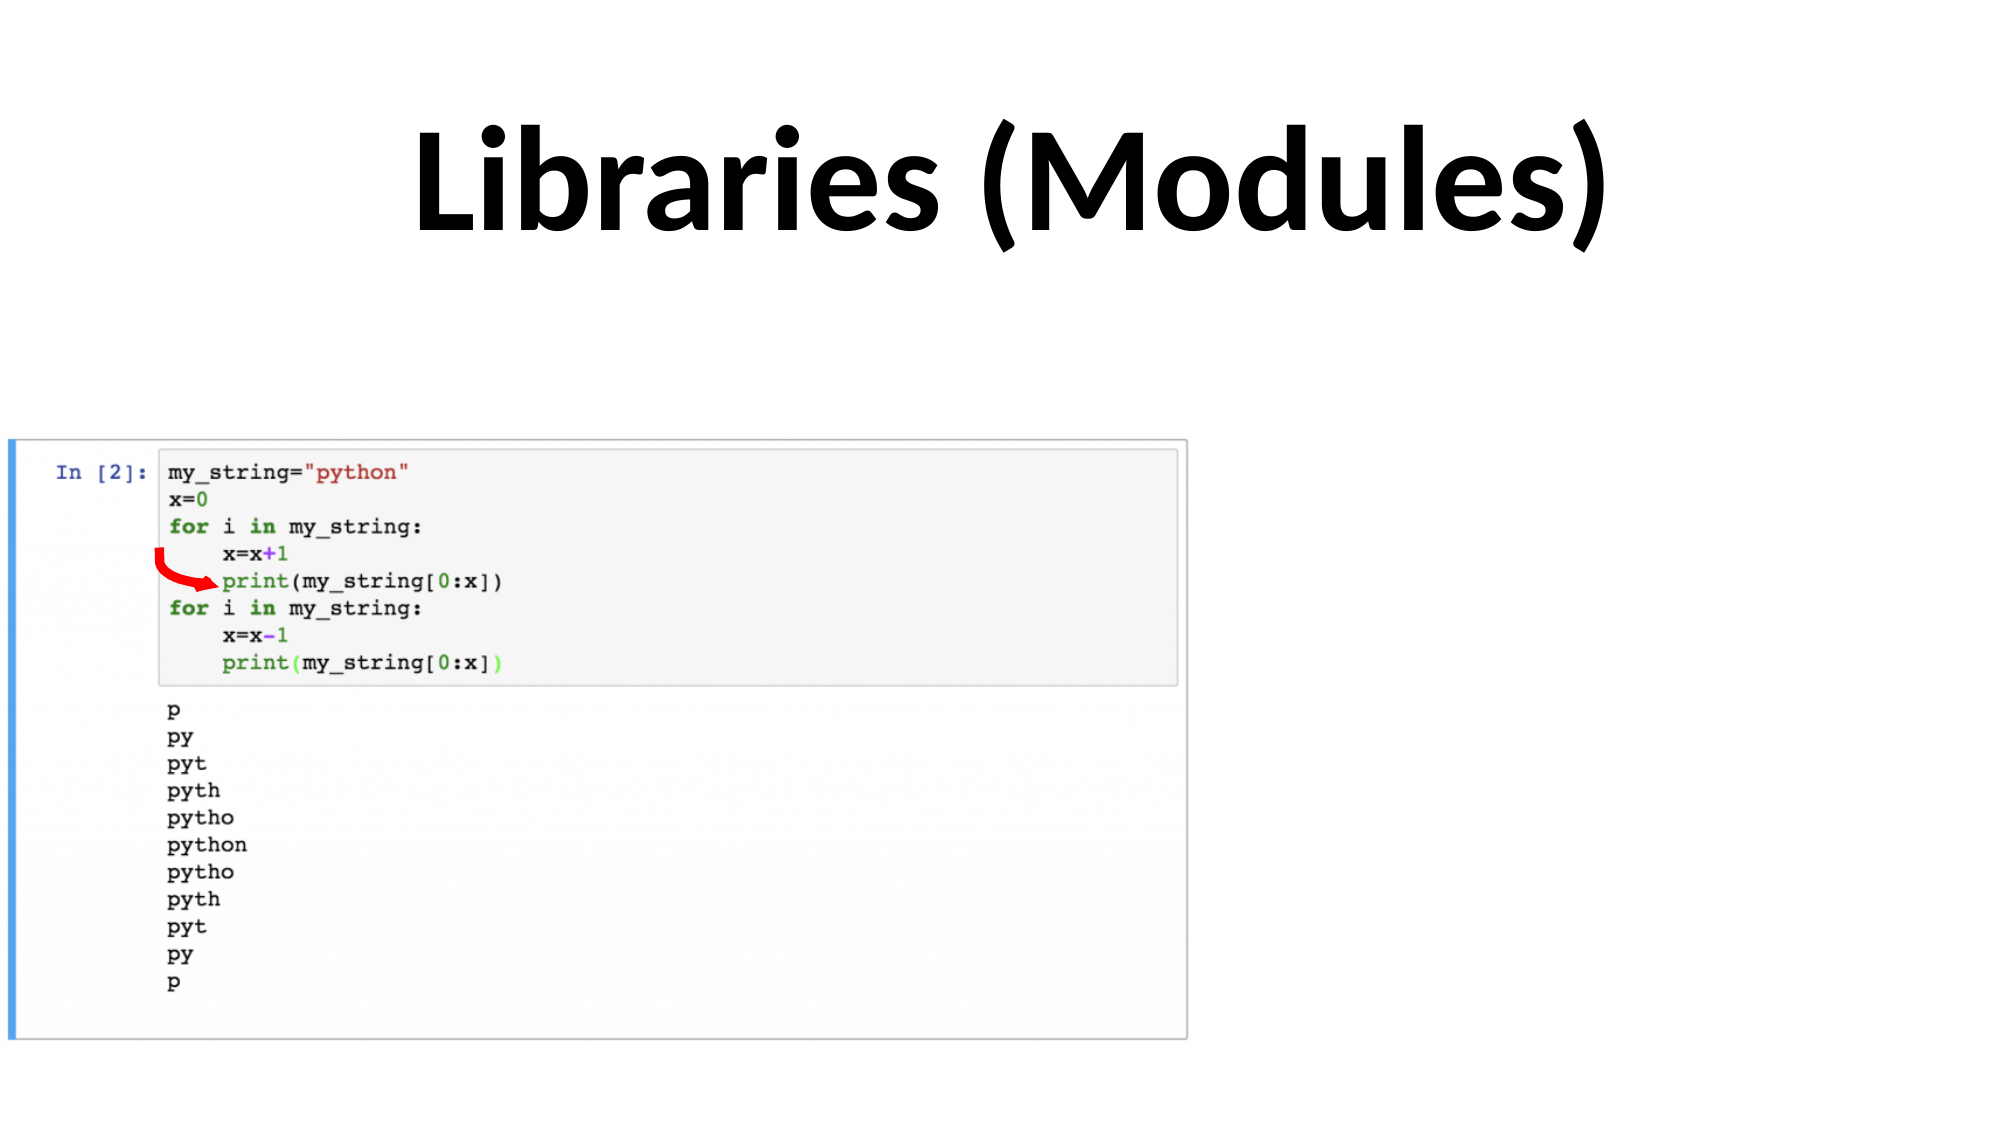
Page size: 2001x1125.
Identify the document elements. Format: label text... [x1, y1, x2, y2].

text_box Libraries (Modules) [58, 72, 1969, 268]
picture [0, 431, 1196, 1048]
